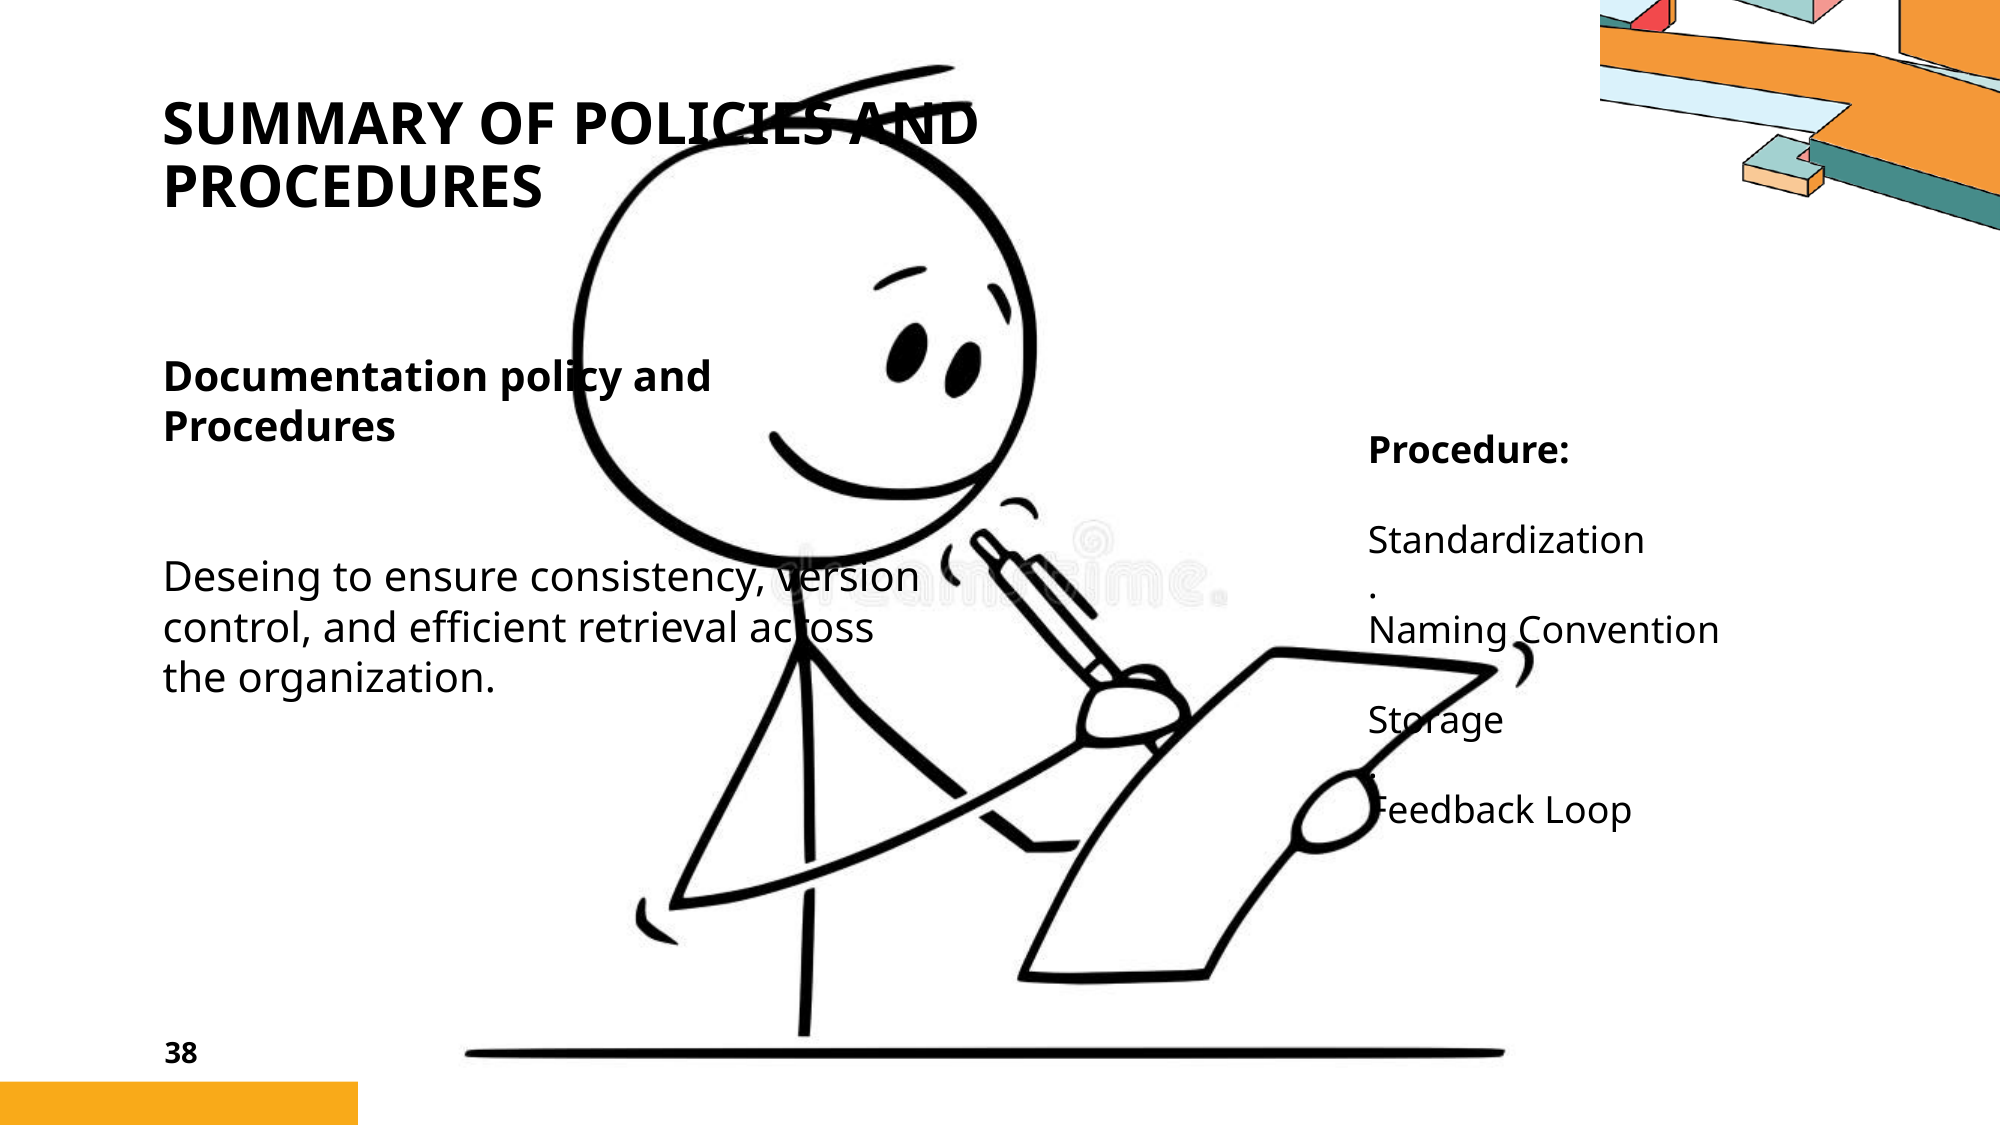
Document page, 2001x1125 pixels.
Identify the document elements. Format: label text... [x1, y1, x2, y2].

text_box Procedure: Standardization . Naming Convention Storage . Feedback Loop [1600, 418, 1853, 839]
list Documentation policy and Procedures Deseing to ensure consistency, version control, and efficient retrieval across the organization. [147, 342, 399, 873]
slide_number 38 [149, 1024, 345, 1085]
title Summary of Policies and Procedures [147, 22, 399, 228]
picture [399, 0, 2000, 1125]
